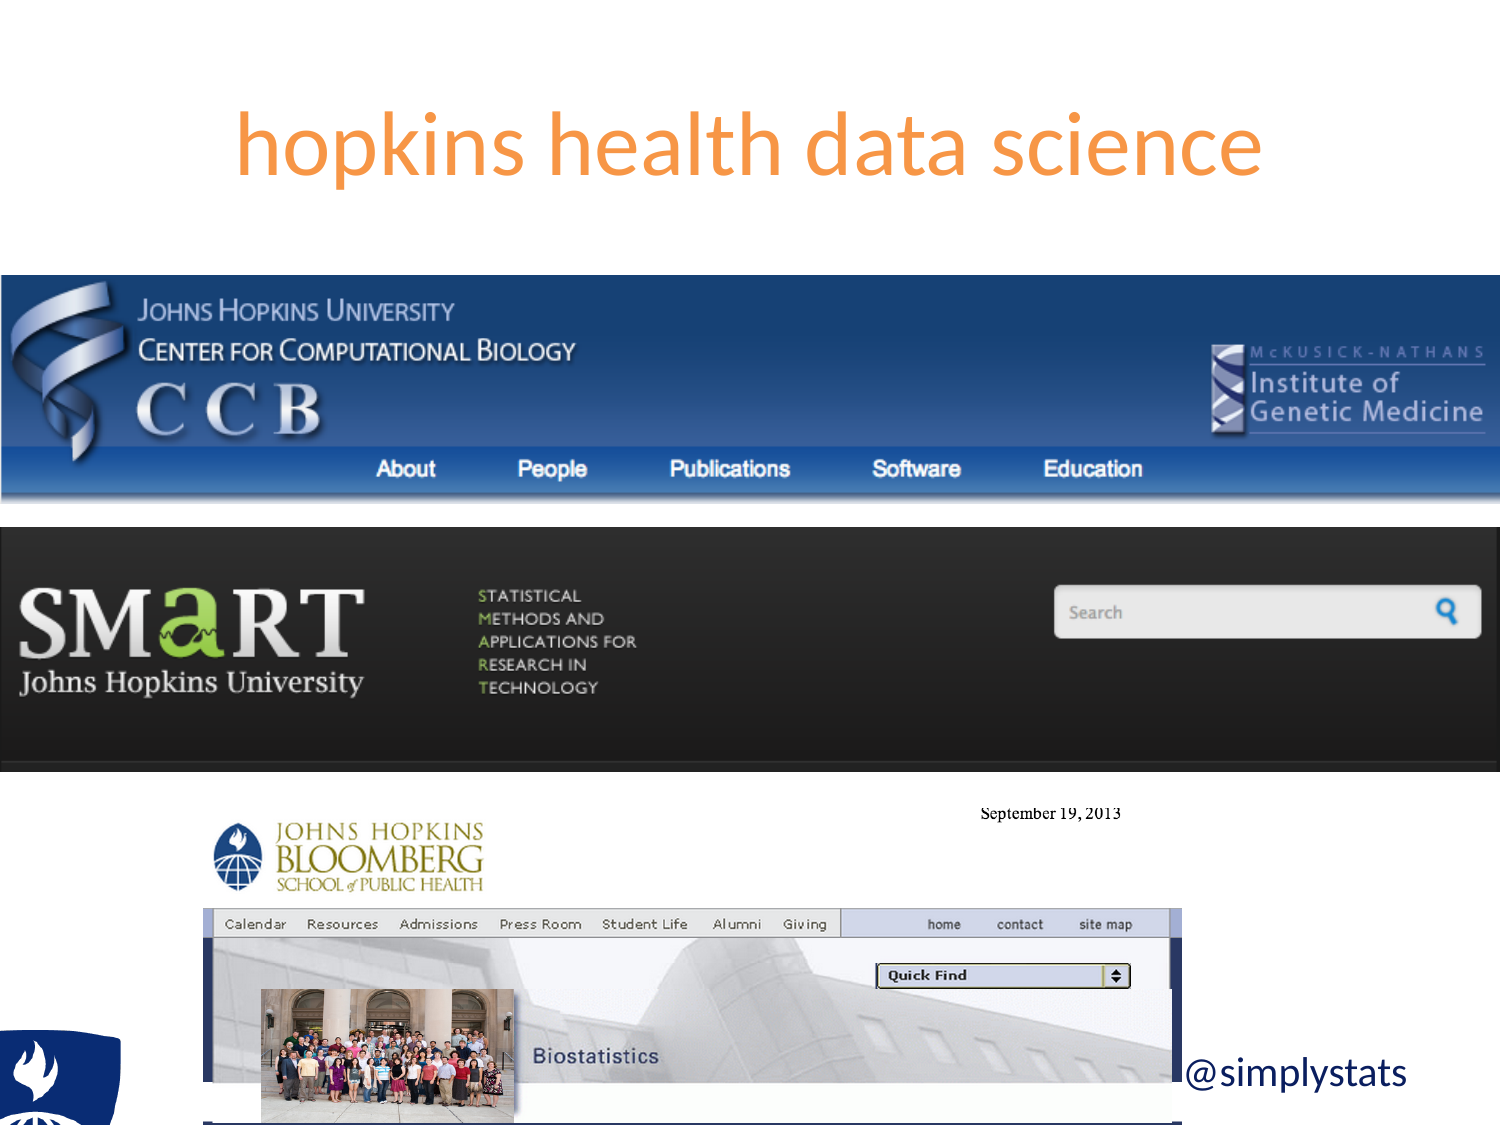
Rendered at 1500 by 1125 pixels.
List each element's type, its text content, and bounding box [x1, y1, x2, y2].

picture [0, 275, 1500, 504]
picture [0, 1025, 126, 1125]
title hopkins health data science [75, 45, 1425, 233]
picture [0, 527, 1500, 772]
picture [203, 807, 1182, 1125]
